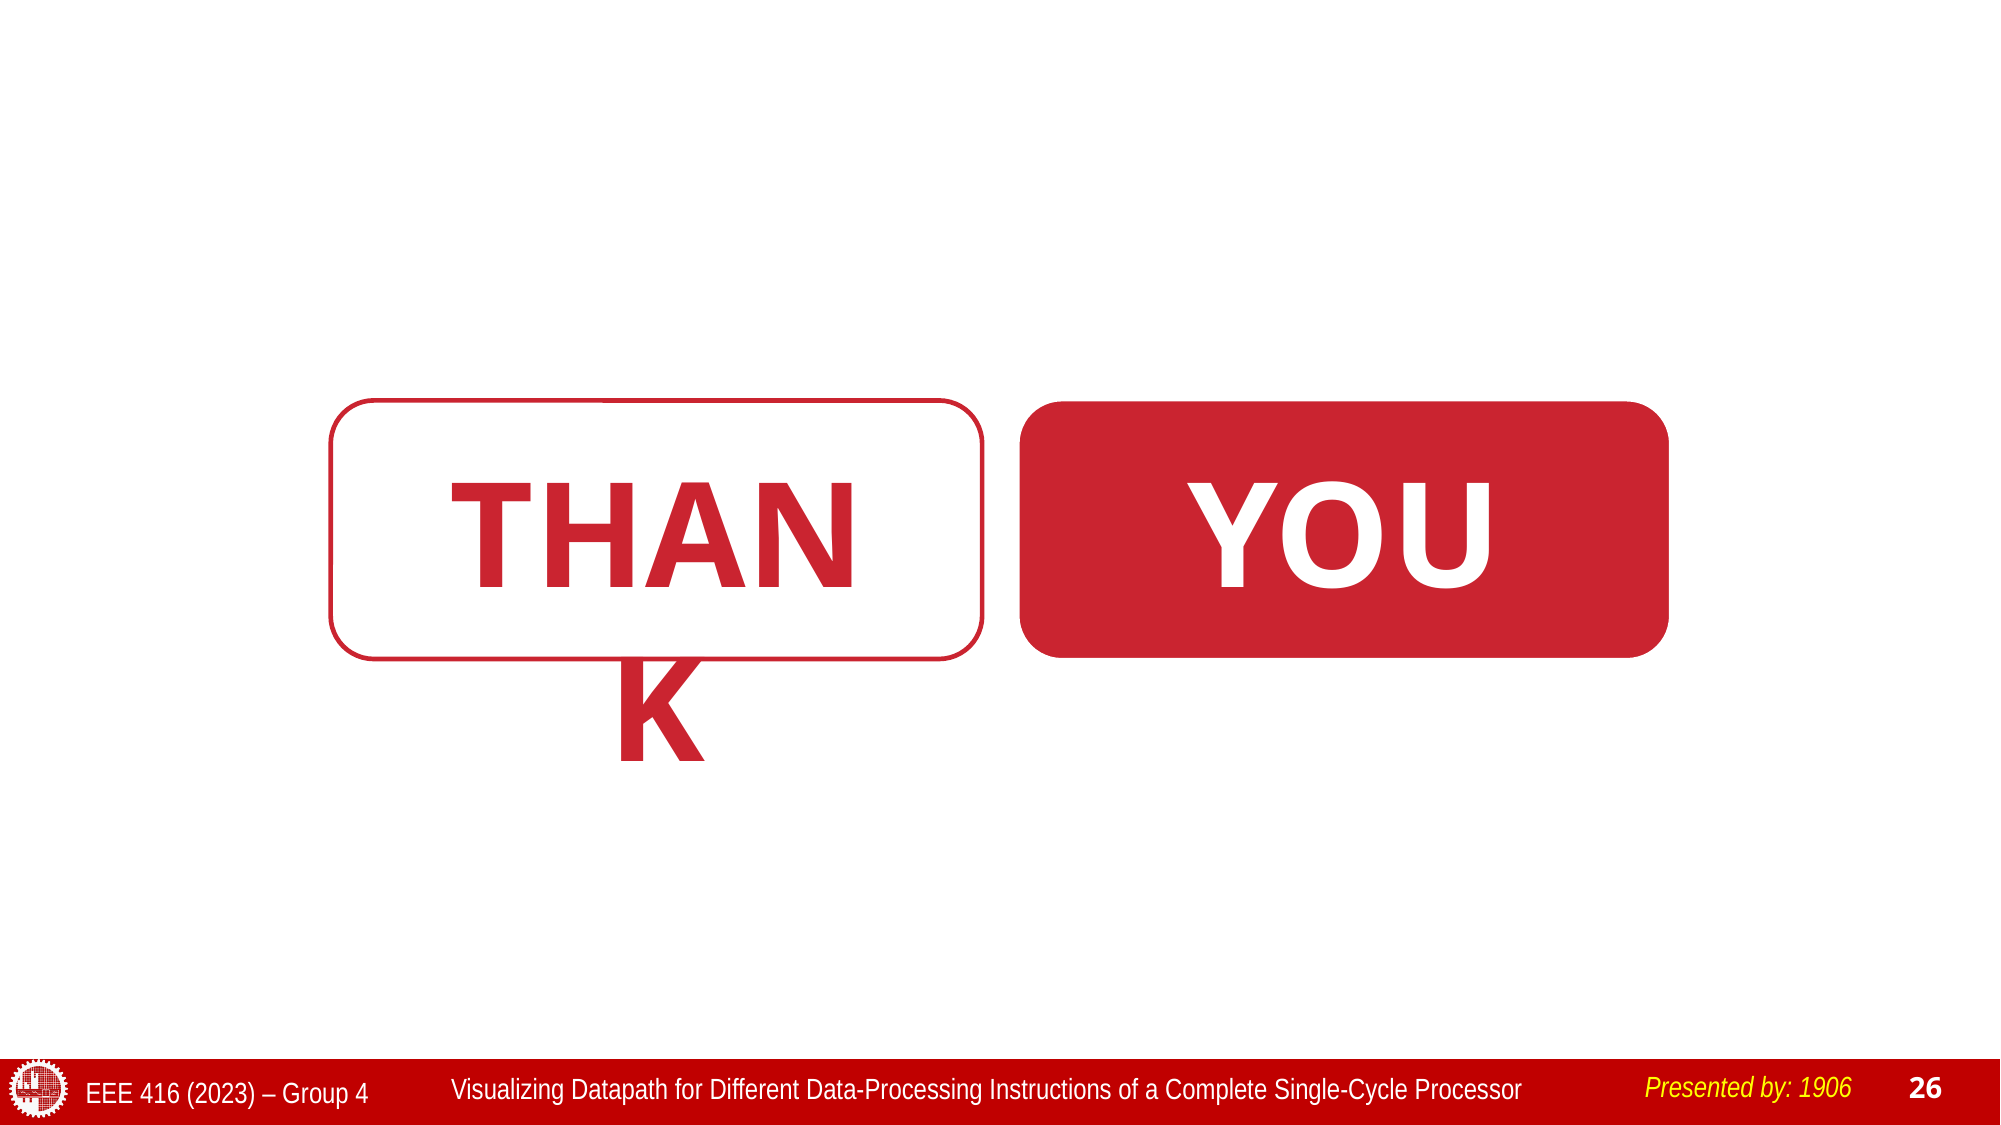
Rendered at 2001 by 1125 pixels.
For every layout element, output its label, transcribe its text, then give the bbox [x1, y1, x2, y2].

picture [8, 1059, 71, 1118]
text_box YOU [1095, 433, 1593, 624]
slide_number EEE 416 (2023) – Group 4 [70, 1066, 395, 1125]
text_box THANK [389, 433, 926, 799]
text_box [1017, 399, 1672, 661]
text_box Presented by: 1906 [1630, 1061, 1868, 1112]
text_box [329, 399, 984, 661]
footer Visualizing Datapath for Different Data-Processing Instructions of a Complete Single-Cycle Processor [436, 1063, 1564, 1125]
slide_number 26 [1871, 1066, 1958, 1118]
